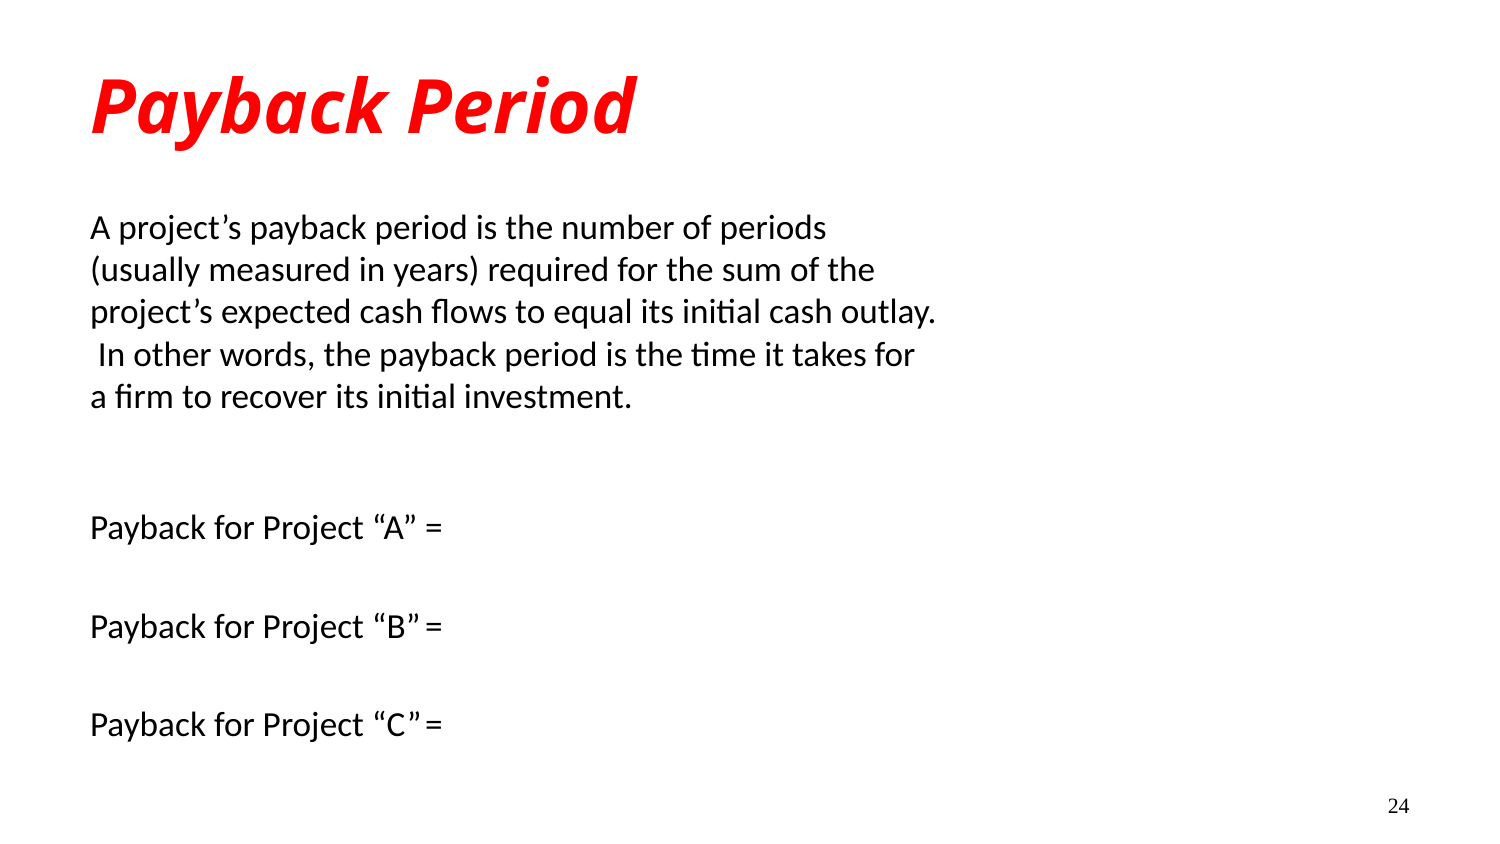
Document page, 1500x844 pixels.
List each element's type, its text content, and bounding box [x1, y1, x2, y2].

slide_number 24 [1074, 782, 1425, 827]
list A project’s payback period is the number of periods (usually measured in years) required for the sum of the project’s expected cash flows to equal its initial cash outlay. In other words, the payback period is the time it takes for a firm to recover its initial investment. Payback for Project “A” = Payback for Project “B” = Payback for Project “C” = [75, 196, 955, 754]
title Payback Period [75, 33, 1425, 175]
